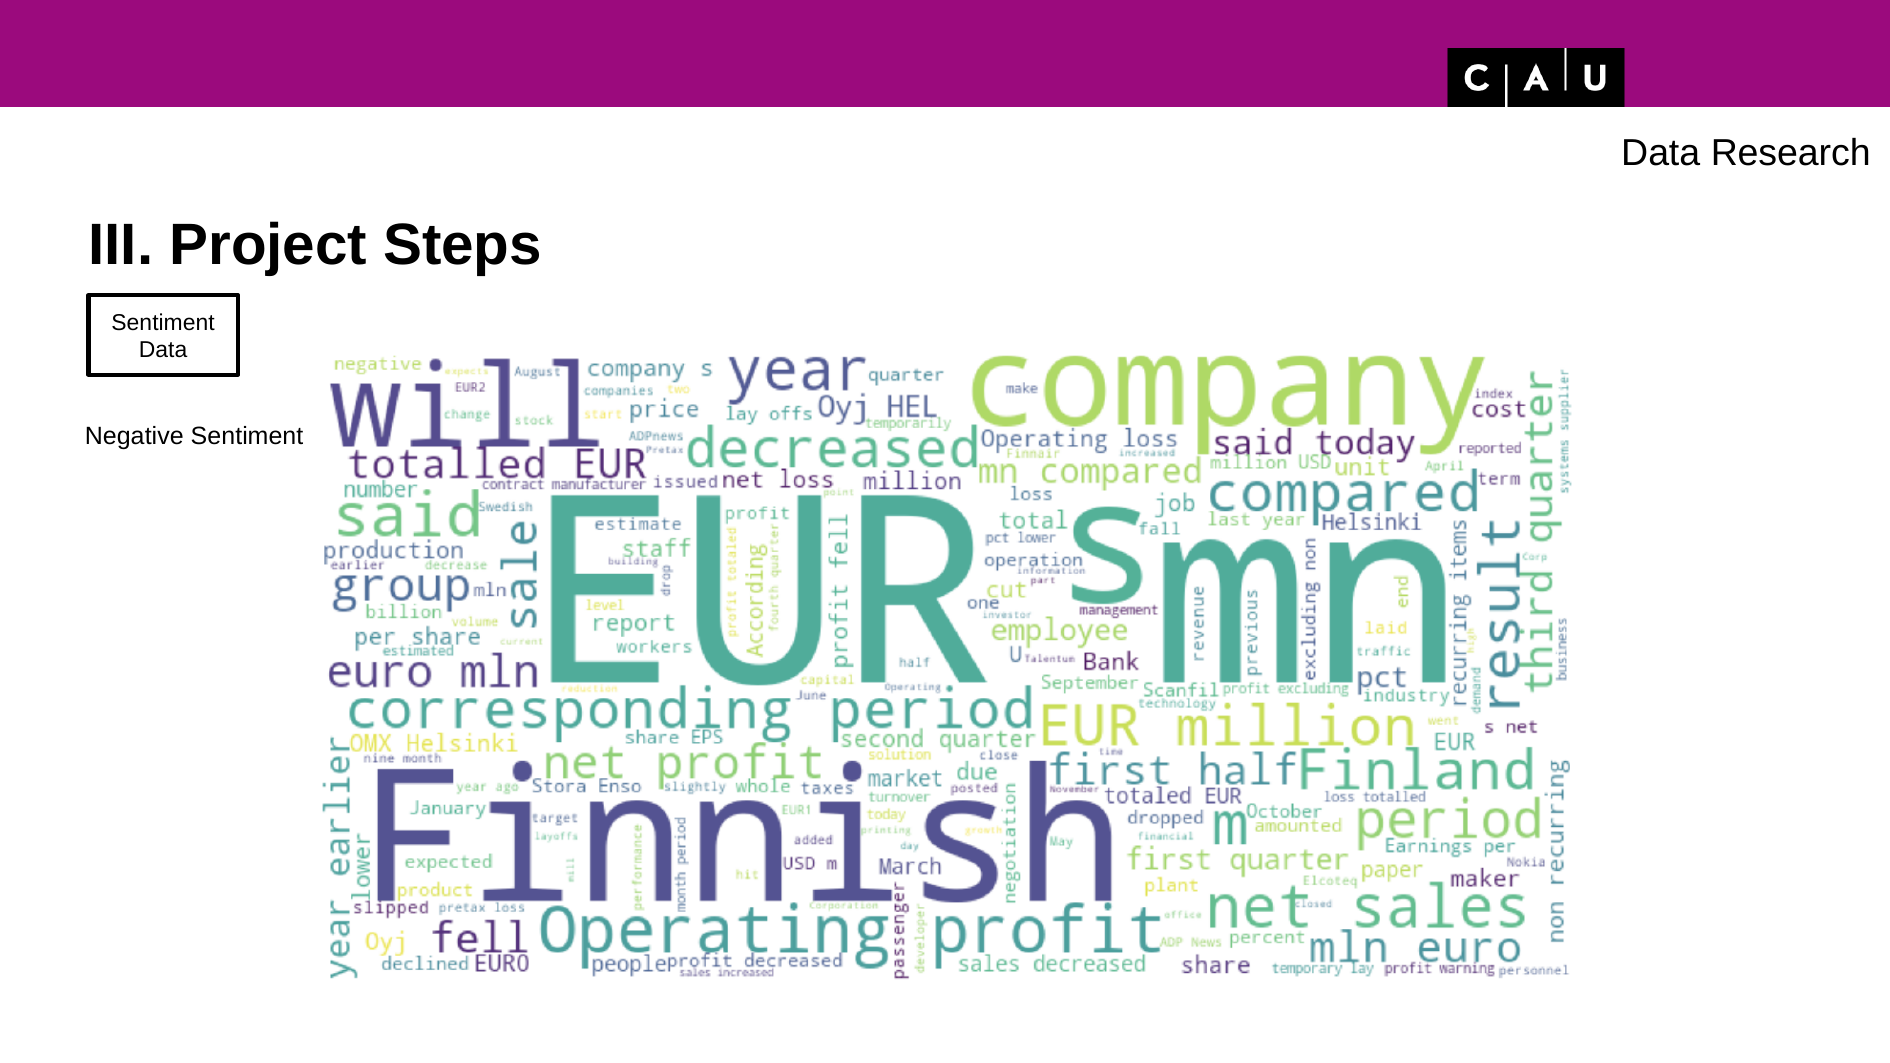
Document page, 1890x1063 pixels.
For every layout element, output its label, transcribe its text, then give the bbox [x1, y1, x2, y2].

text_box Data Research [1600, 113, 1890, 187]
picture [0, 0, 1890, 107]
text_box Negative Sentiment [67, 399, 302, 470]
text_box Sentiment Data [86, 293, 240, 377]
text_box III. Project Steps [88, 206, 1743, 313]
picture [307, 334, 1583, 988]
